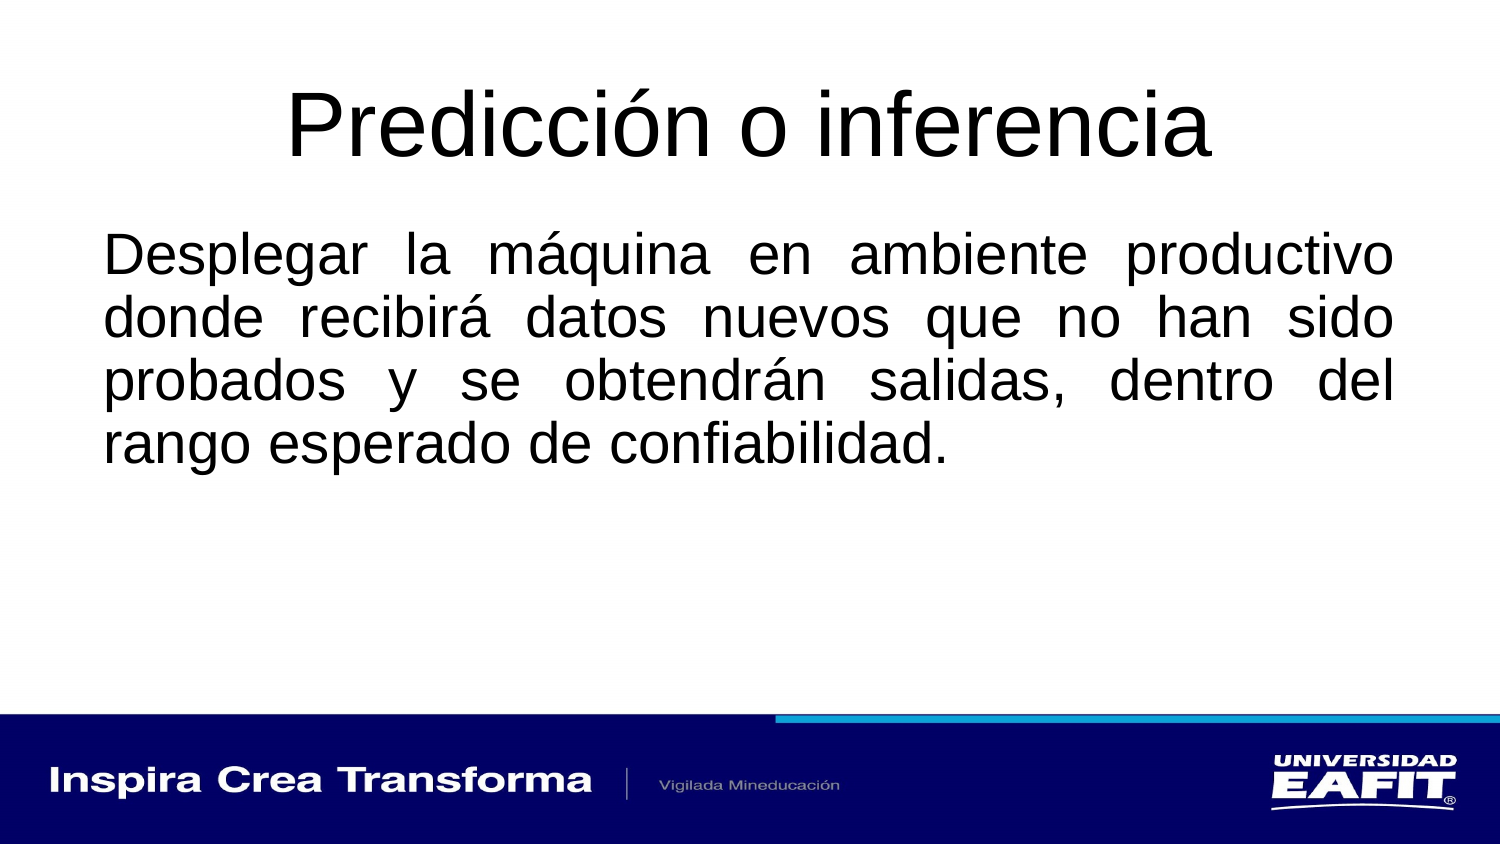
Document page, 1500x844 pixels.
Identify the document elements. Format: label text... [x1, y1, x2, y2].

list Desplegar la máquina en ambiente productivo donde recibirá datos nuevos que no han sido probados y se obtendrán salidas, dentro del rango esperado de confiabilidad. [103, 224, 1397, 760]
picture [0, 0, 1500, 844]
title Predicción o inferencia [103, 44, 1397, 208]
